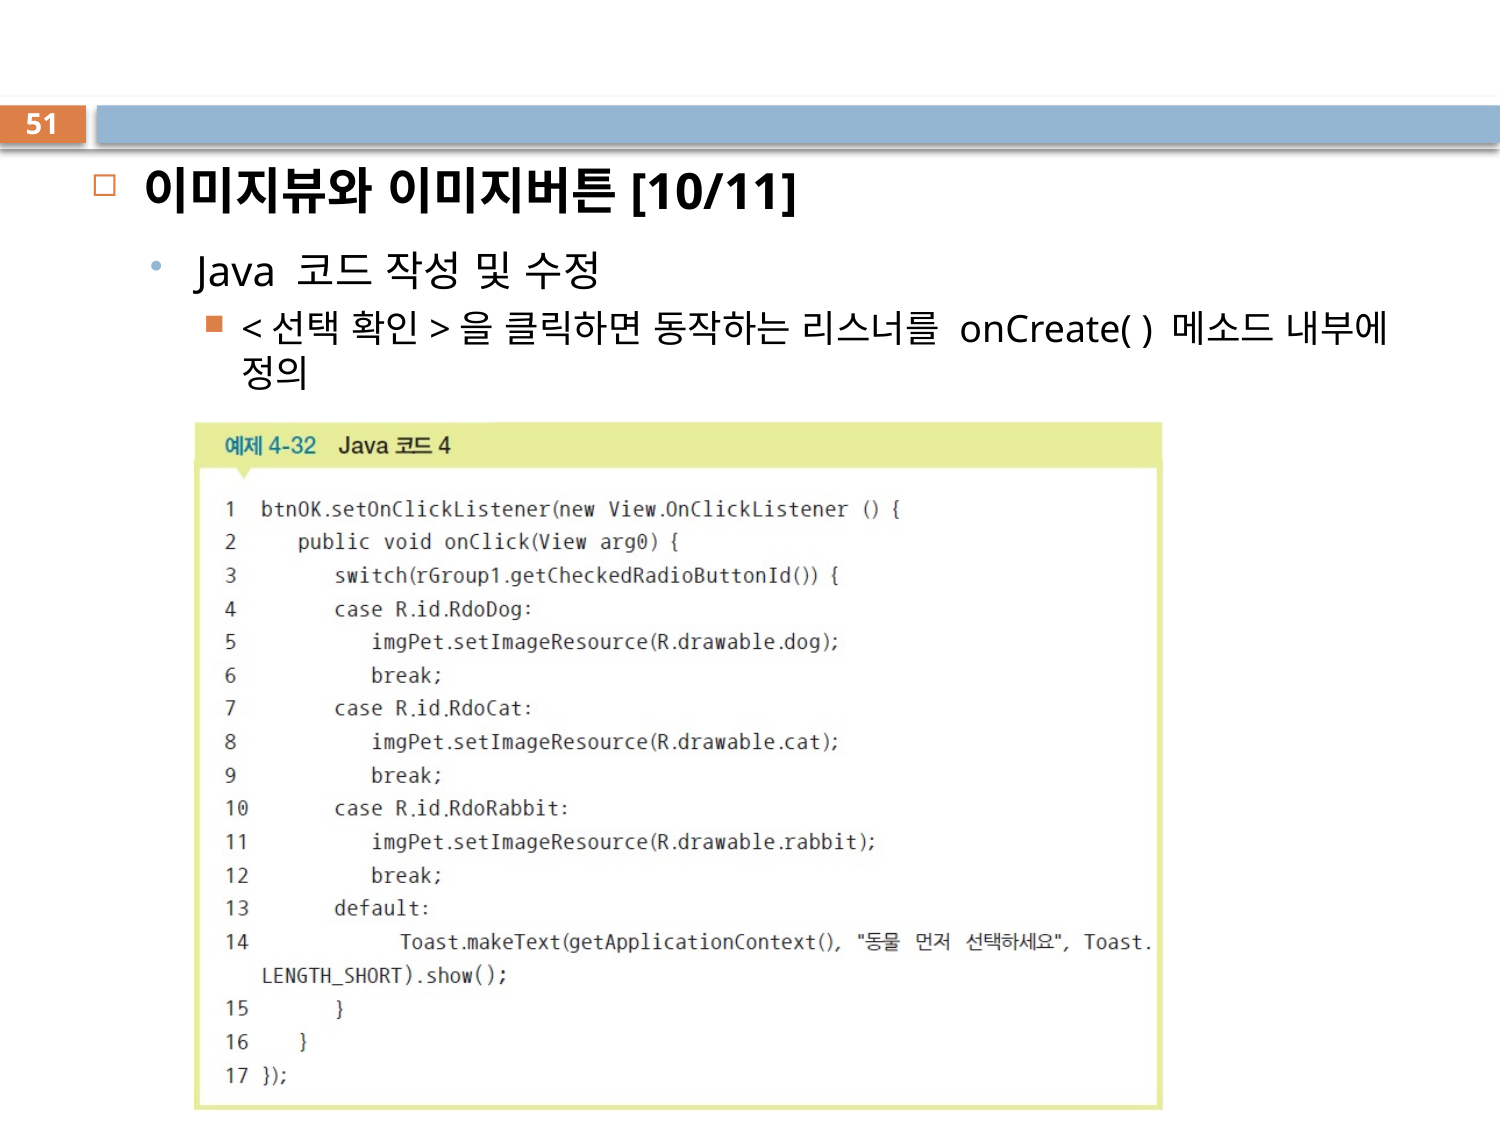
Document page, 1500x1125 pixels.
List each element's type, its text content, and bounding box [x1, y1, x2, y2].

picture [194, 420, 1164, 1111]
slide_number 51 [0, 105, 87, 146]
list 이미지뷰와 이미지버튼[10/11] Java 코드 작성 및 수정 <선택 확인>을 클릭하면 동작하는 리스너를 onCreate( ) 메소드 내부에 정의 [76, 152, 1459, 1047]
